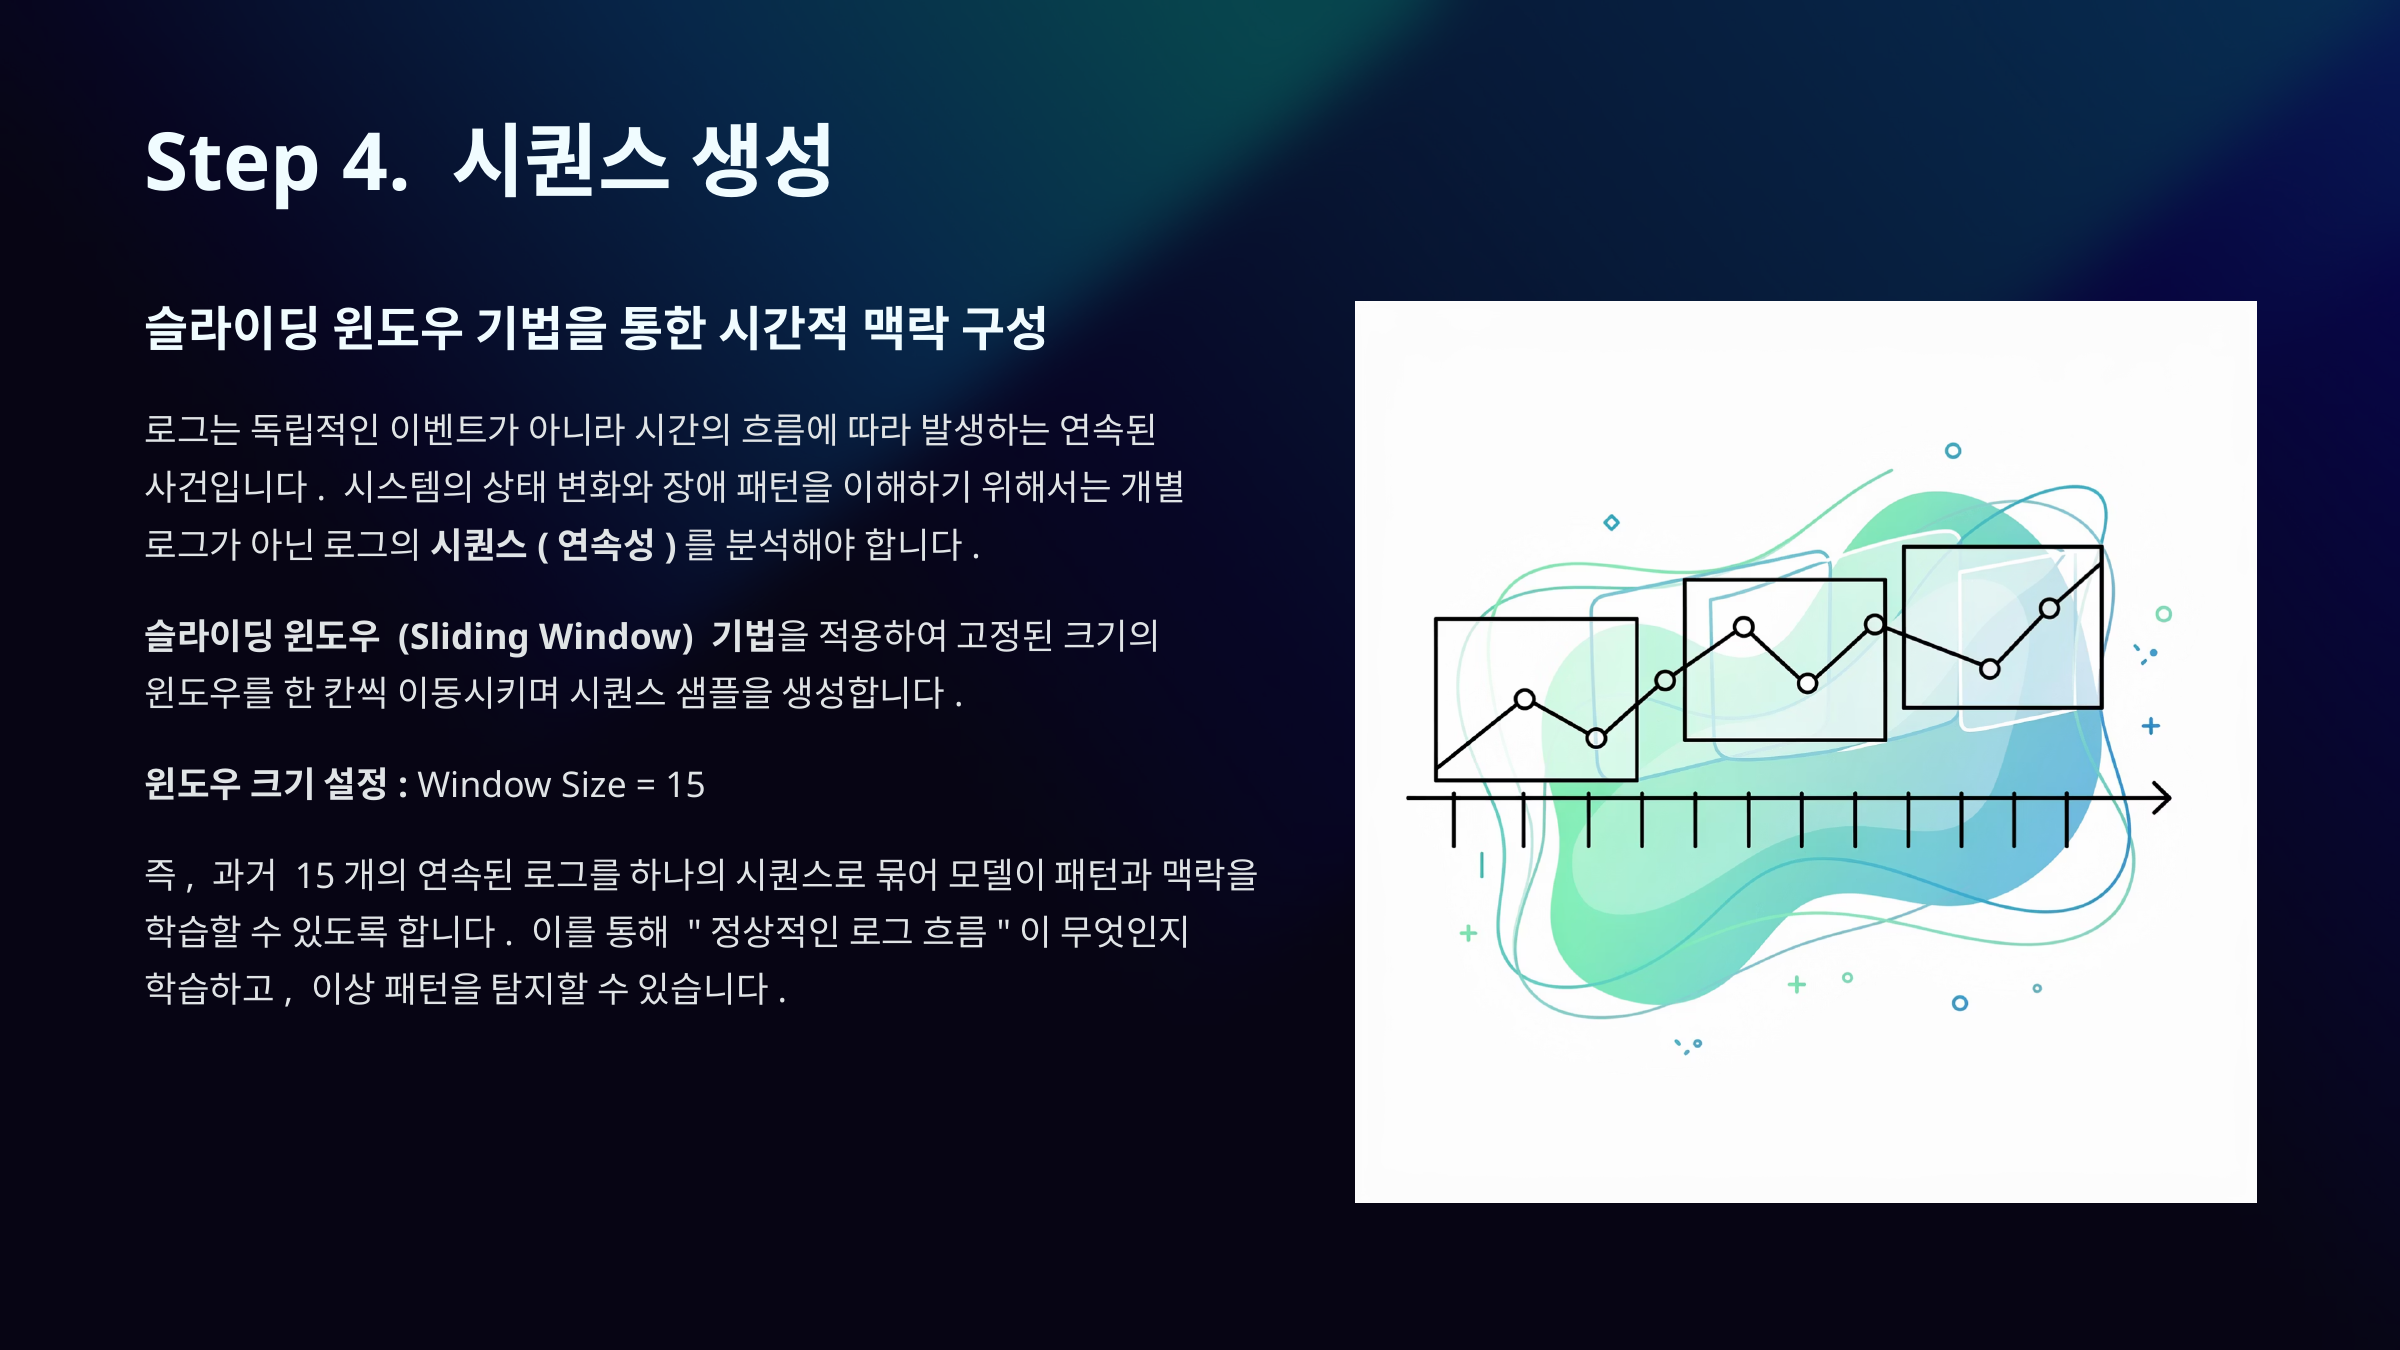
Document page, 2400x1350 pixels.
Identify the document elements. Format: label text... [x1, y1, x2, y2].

text_box 윈도우 크기 설정: Window Size = 15 [144, 747, 1266, 806]
text_box 즉, 과거 15개의 연속된 로그를 하나의 시퀀스로 묶어 모델이 패턴과 맥락을 학습할 수 있도록 합니다. 이를 통해 "정상적인 로그 흐름"이 무엇인지 학습하고, 이상 패턴을 탐지할 수 있습니다. [144, 837, 1266, 1012]
text_box 슬라이딩 윈도우 기법을 통한 시간적 맥락 구성 [144, 296, 1036, 358]
text_box 슬라이딩 윈도우 (Sliding Window) 기법을 적용하여 고정된 크기의 윈도우를 한 칸씩 이동시키며 시퀀스 샘플을 생성합니다. [144, 599, 1266, 715]
text_box Step 4. 시퀀스 생성 [144, 106, 948, 207]
text_box 로그는 독립적인 이벤트가 아니라 시간의 흐름에 따라 발생하는 연속된 사건입니다. 시스템의 상태 변화와 장애 패턴을 이해하기 위해서는 개별 로그가 아닌 로그의 시퀀스(연속성)를 분석해야 합니다. [144, 393, 1266, 567]
picture [1355, 301, 2257, 1203]
